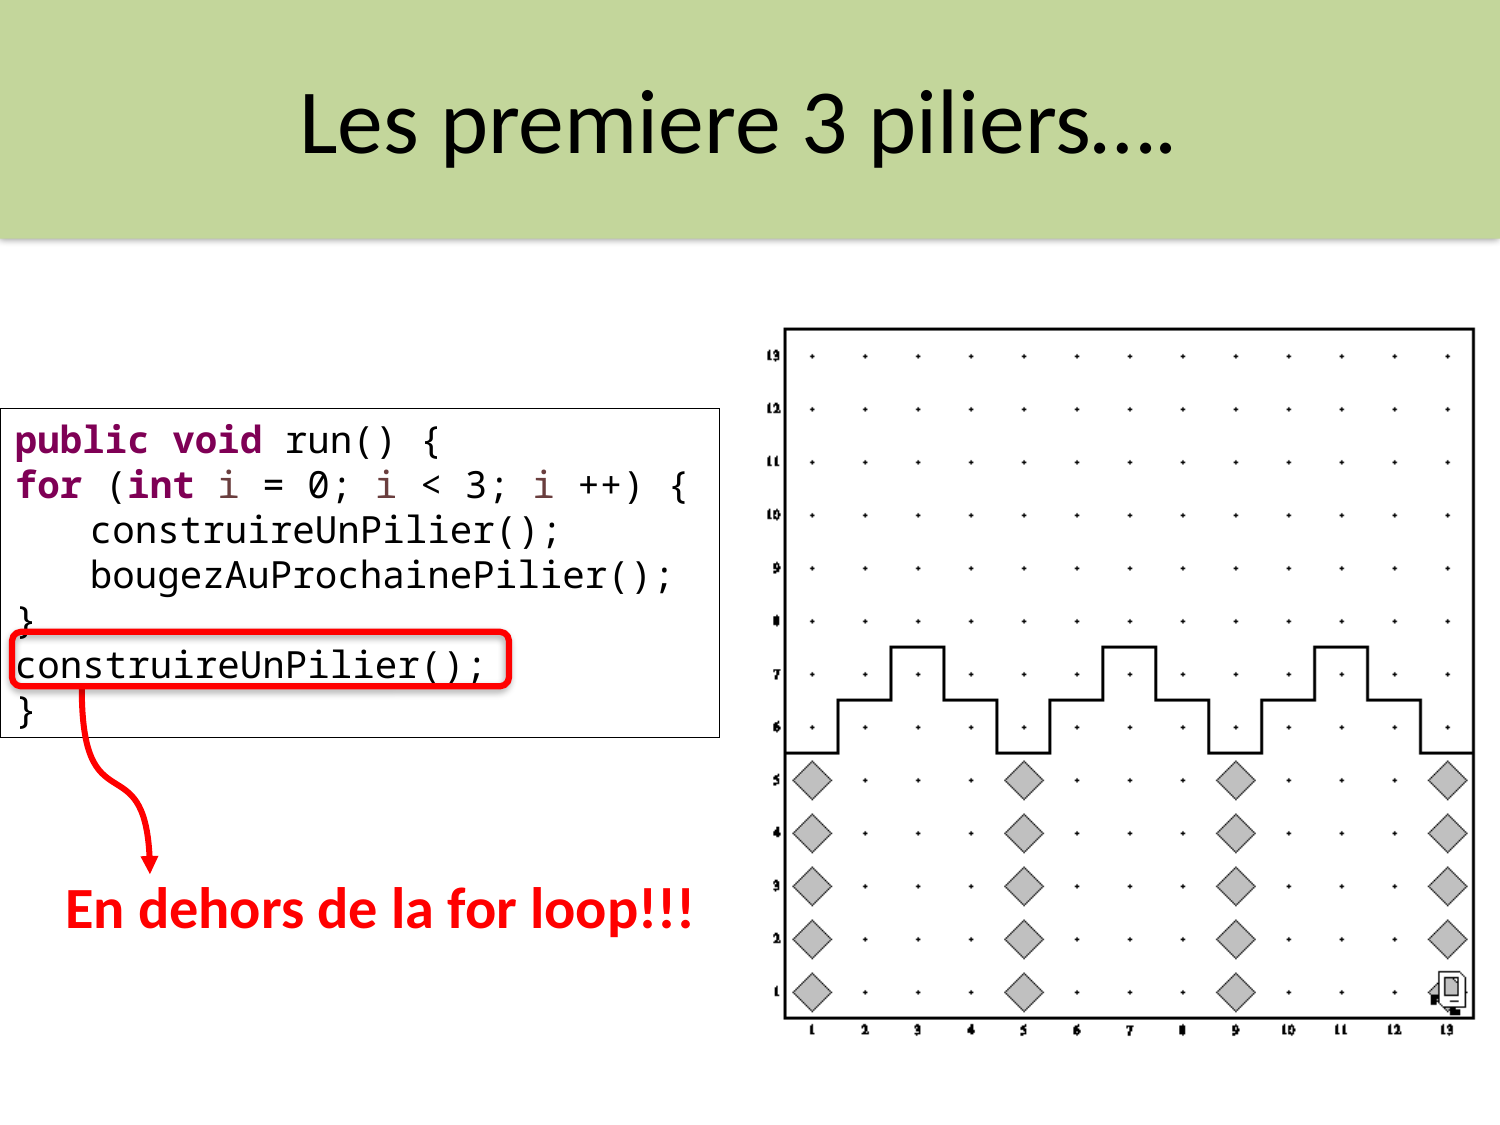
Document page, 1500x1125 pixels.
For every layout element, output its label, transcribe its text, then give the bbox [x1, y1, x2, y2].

text_box public void run() { for (int i = 0; i < 3; i ++) { construireUnPilier(); bougezAuProchainePilier(); } construireUnPilier(); } [0, 408, 720, 738]
text_box [11, 631, 510, 688]
text_box En dehors de la for loop!!! [0, 863, 726, 949]
text_box Les premiere 3 piliers…. [0, 0, 1500, 242]
picture [749, 322, 1484, 1039]
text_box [22, 747, 209, 816]
